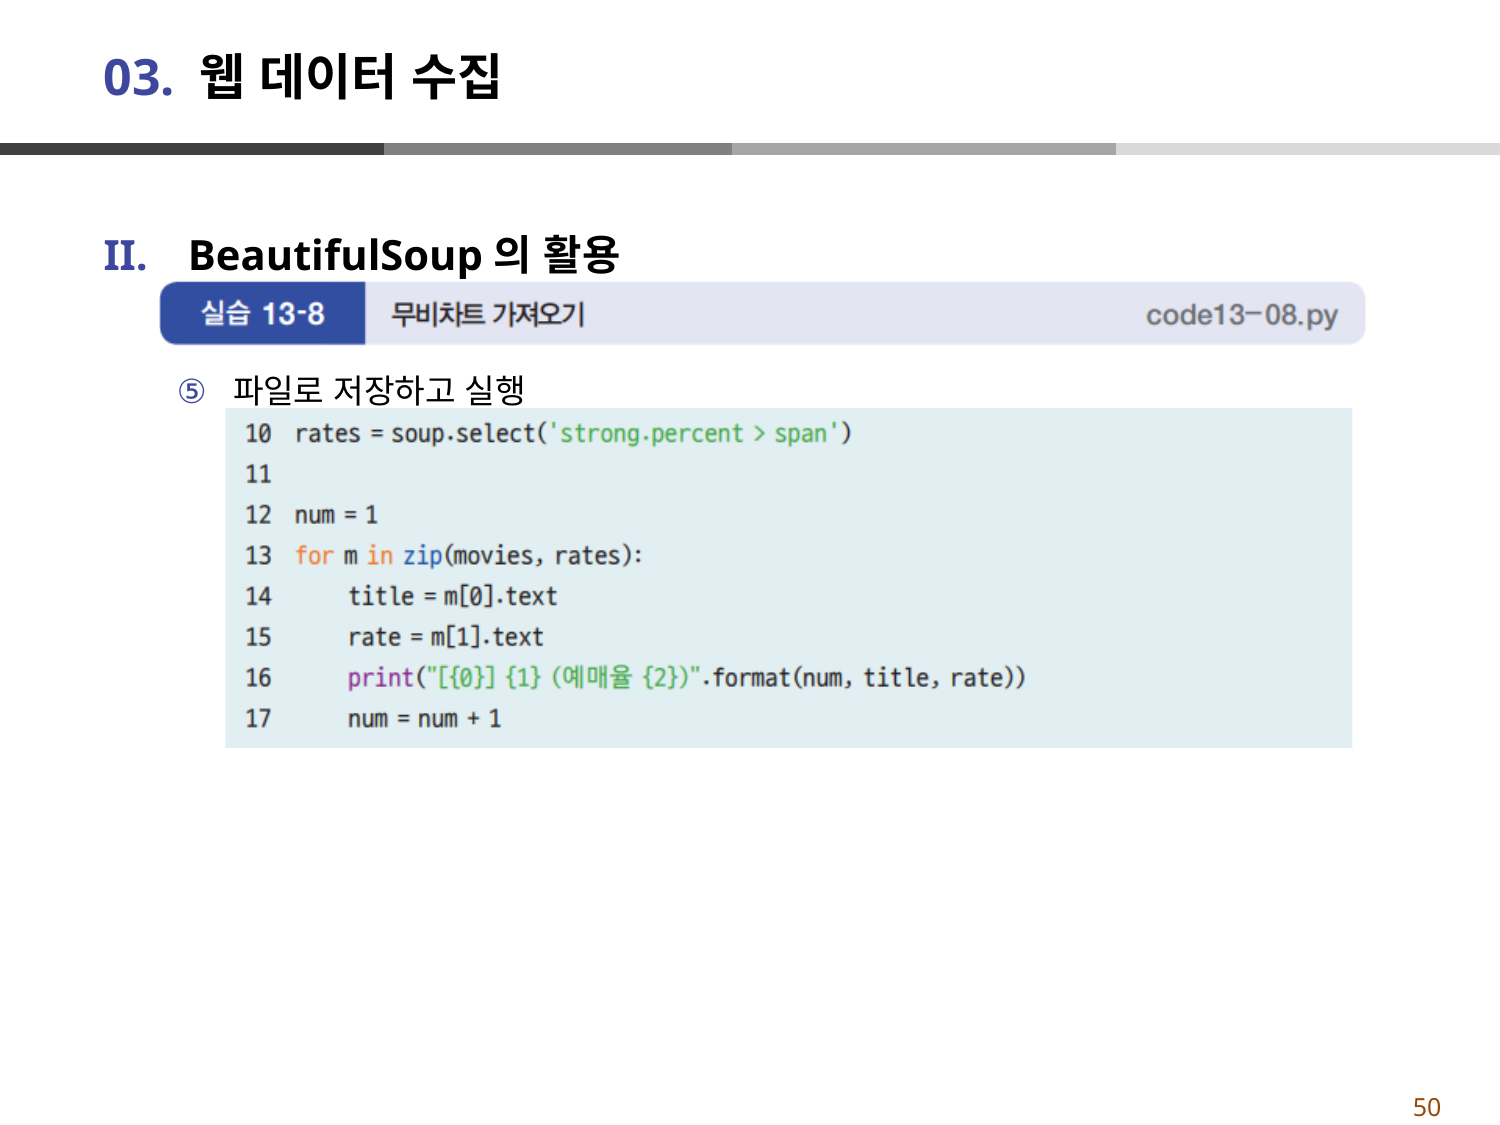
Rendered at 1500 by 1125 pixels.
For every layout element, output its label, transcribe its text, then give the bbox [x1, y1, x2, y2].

list BeautifulSoup의 활용 파일로 저장하고 실행 [88, 196, 1439, 1095]
picture [220, 408, 1353, 749]
title 03. 웹 데이터 수집 [88, 30, 1400, 121]
picture [159, 279, 1369, 351]
